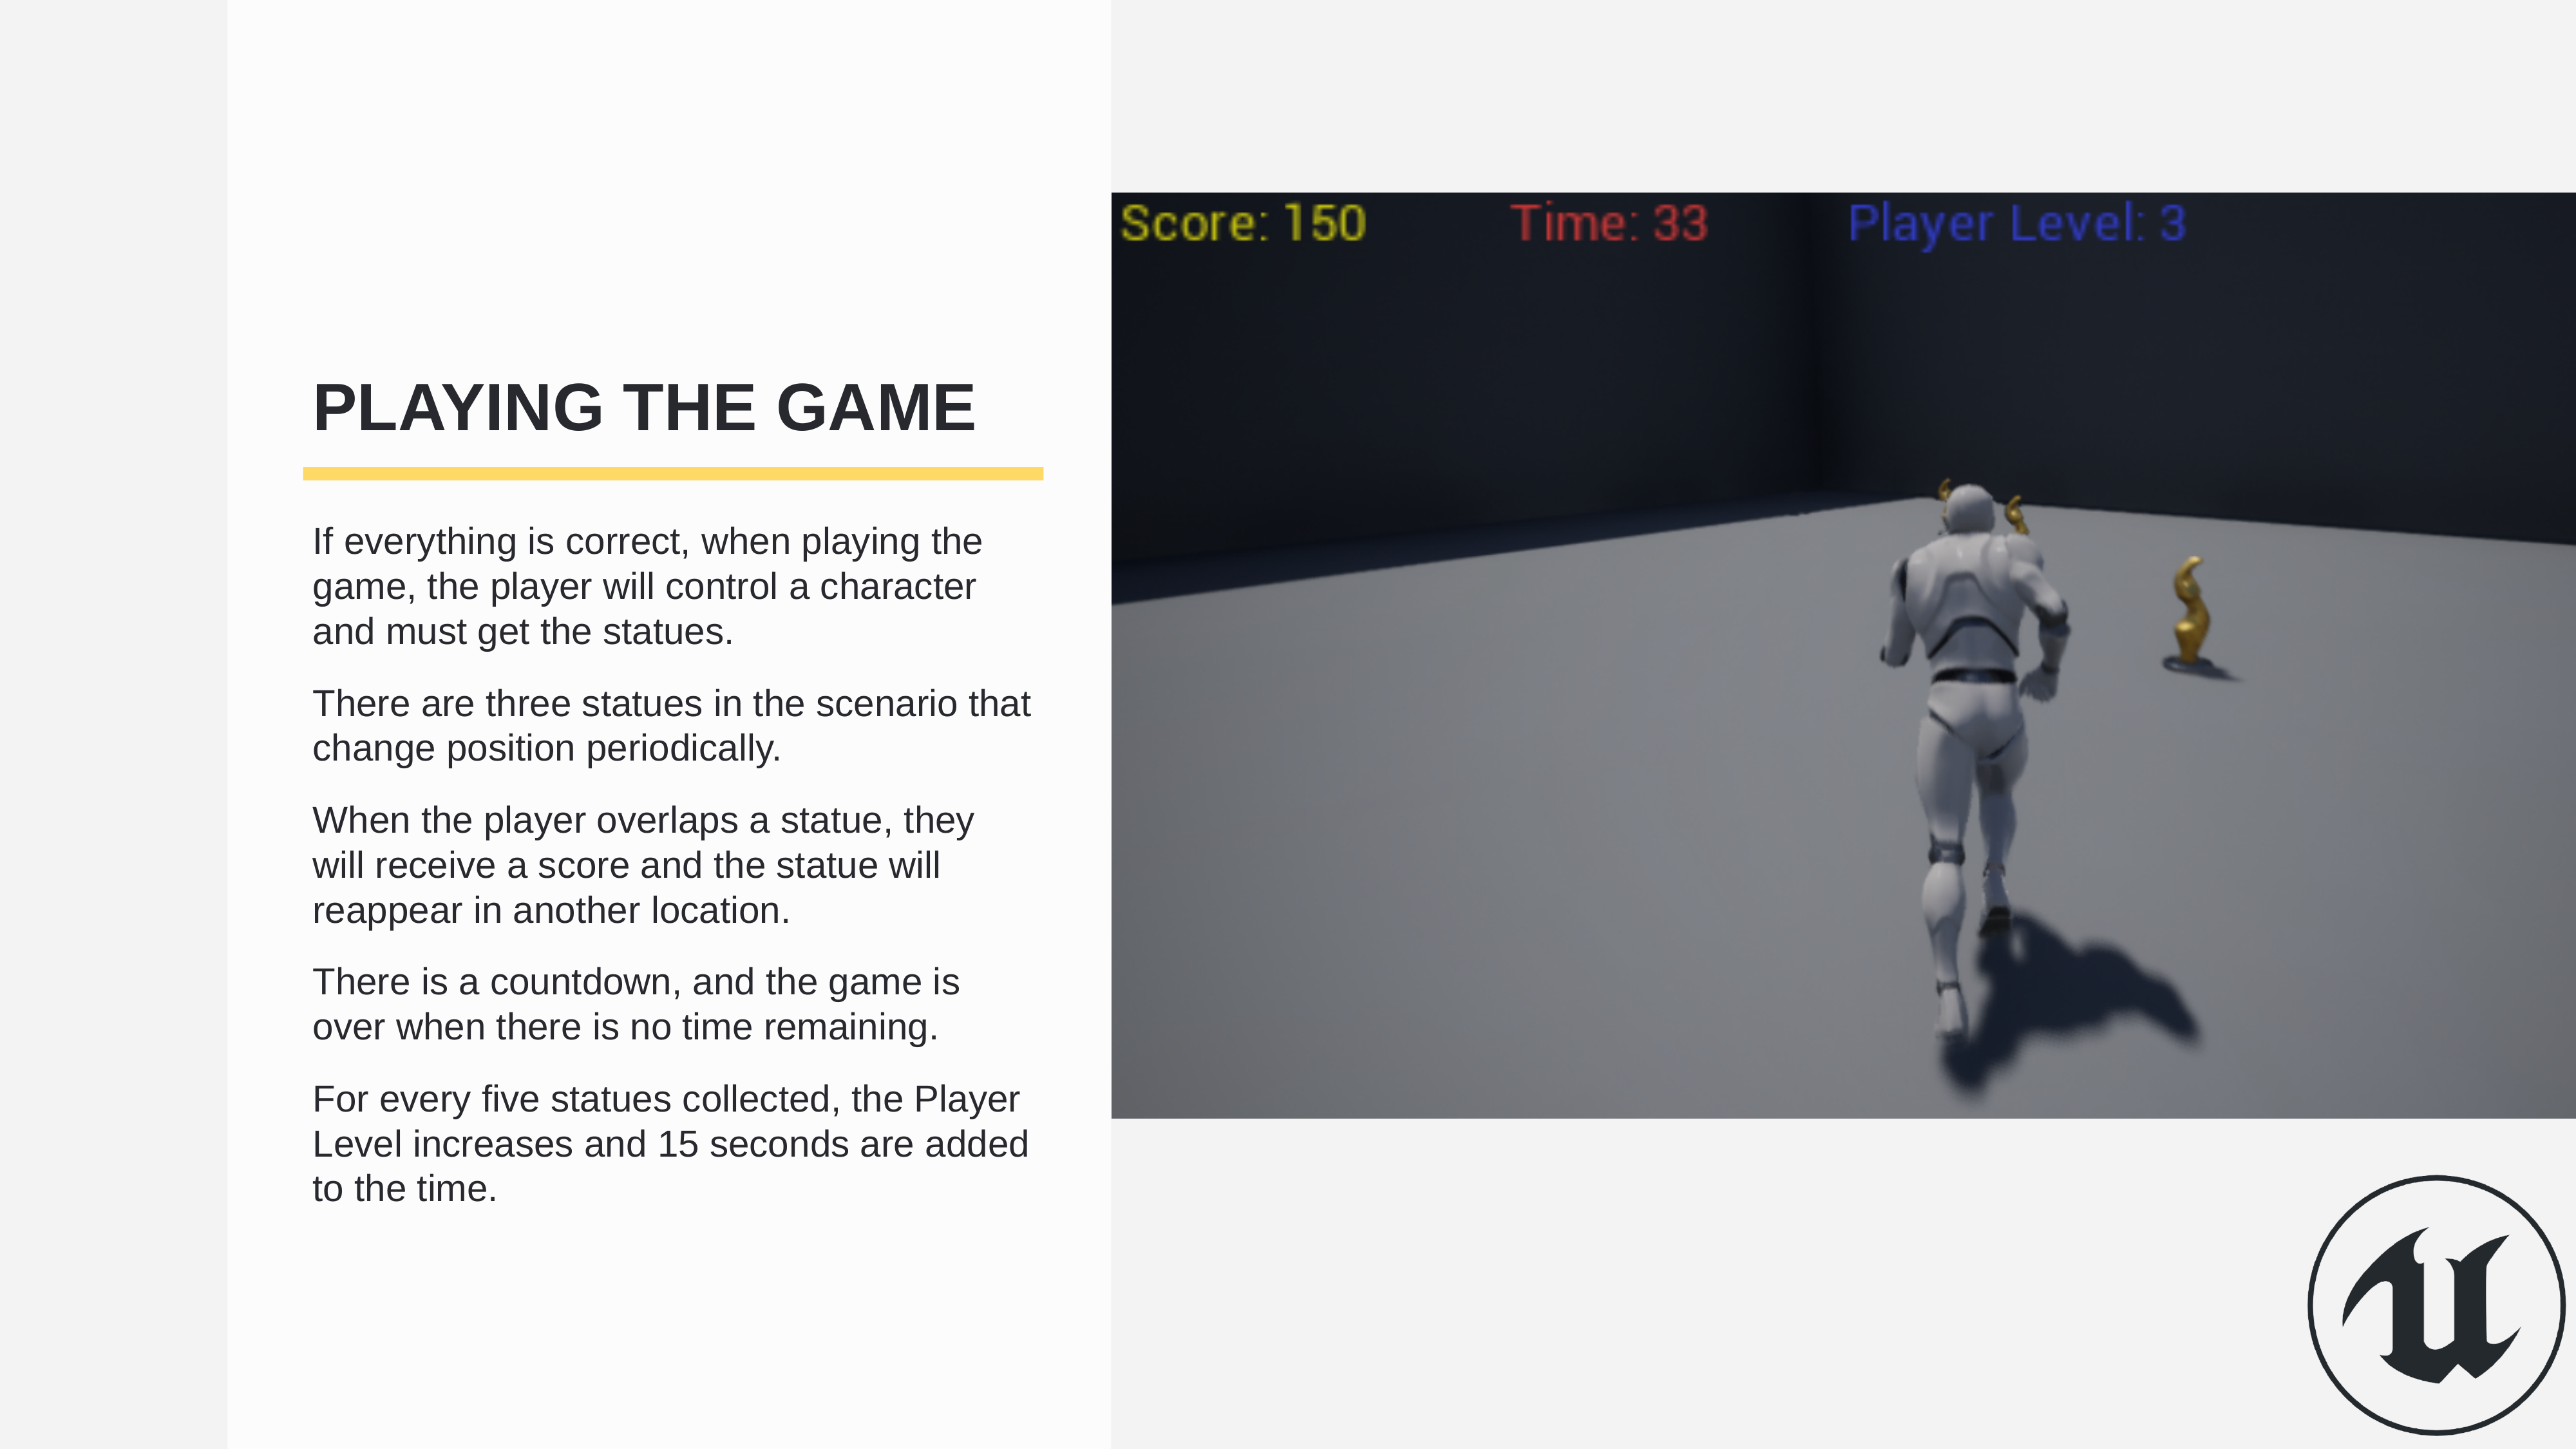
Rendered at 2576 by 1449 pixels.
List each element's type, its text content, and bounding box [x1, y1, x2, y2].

picture [1112, 193, 2576, 1119]
list Playing the game [303, 230, 1044, 449]
picture [2298, 1165, 2576, 1449]
list If everything is correct, when playing the game, the player will control a character and must get the statues. There are three statues in the scenario that change position periodically. When the player overlaps a statue, they will receive a score and the statue will reappear in another location. There is a countdown, and the game is over when there is no time remaining. For every five statues collected, the Player Level increases and 15 seconds are added to the time. [303, 512, 1044, 1449]
